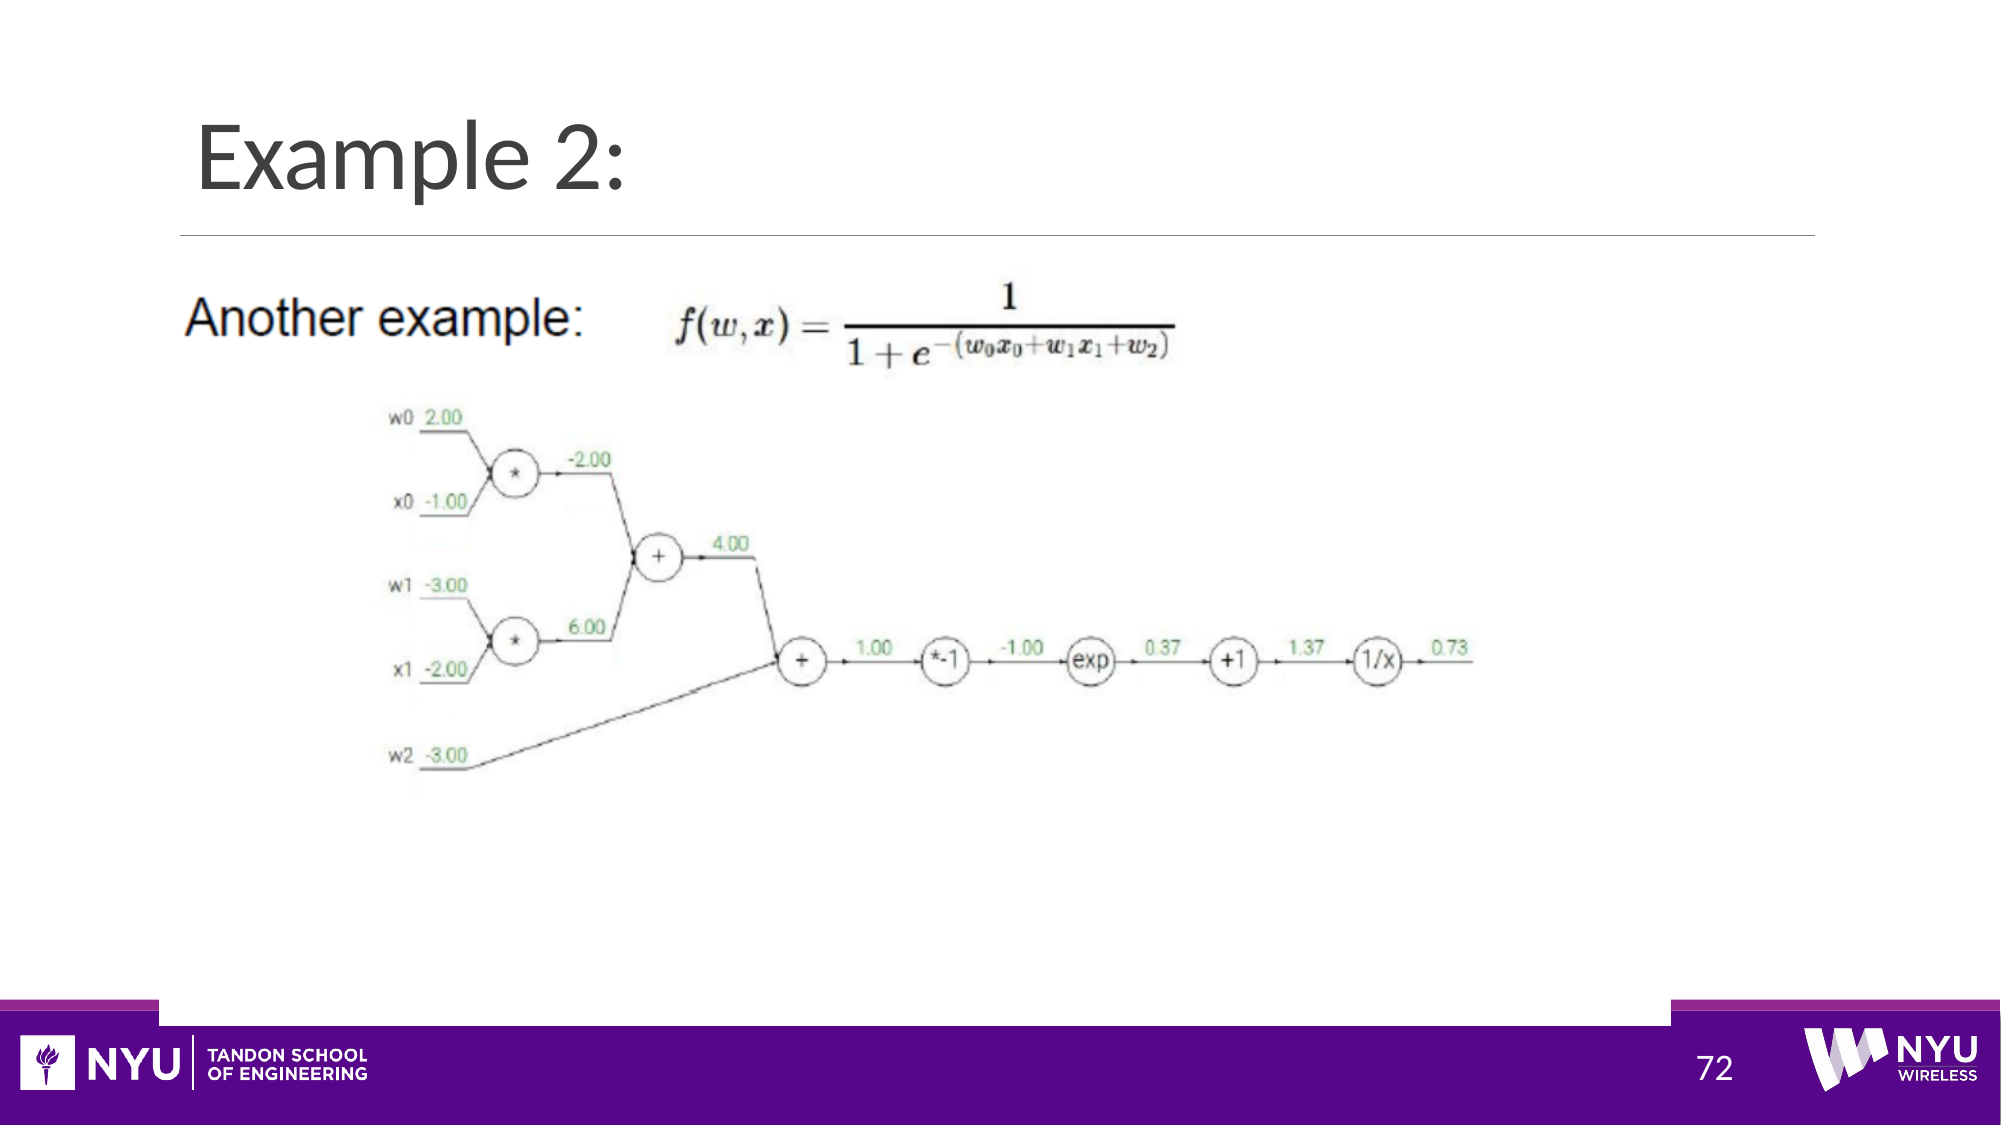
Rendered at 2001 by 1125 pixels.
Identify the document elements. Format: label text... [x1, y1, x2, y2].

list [159, 262, 1672, 1026]
title Example 2: [180, 47, 1830, 218]
slide_number 72 [1533, 1035, 1749, 1096]
